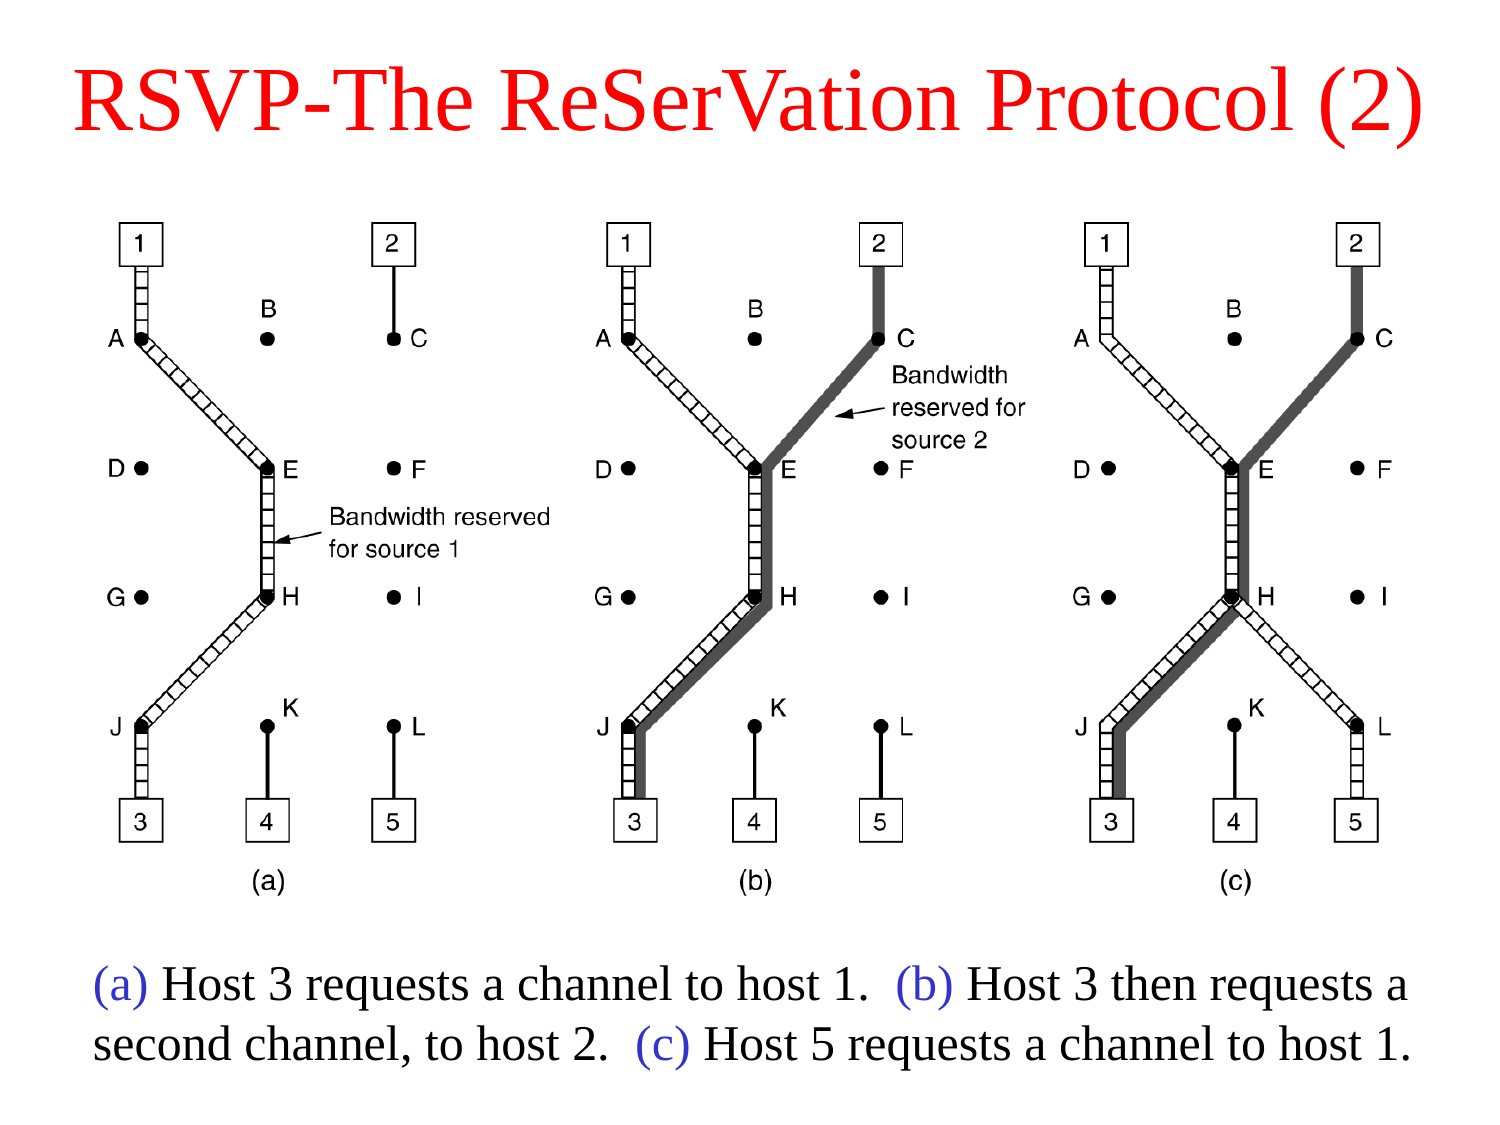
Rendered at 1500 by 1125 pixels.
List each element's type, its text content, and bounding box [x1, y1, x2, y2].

title RSVP-The ReSerVation Protocol (2) [0, 0, 1500, 188]
text_box (a) Host 3 requests a channel to host 1. (b) Host 3 then requests a second channel, to host 2. (c) Host 5 requests a channel to host 1. [78, 943, 1444, 1078]
picture [105, 222, 1393, 896]
